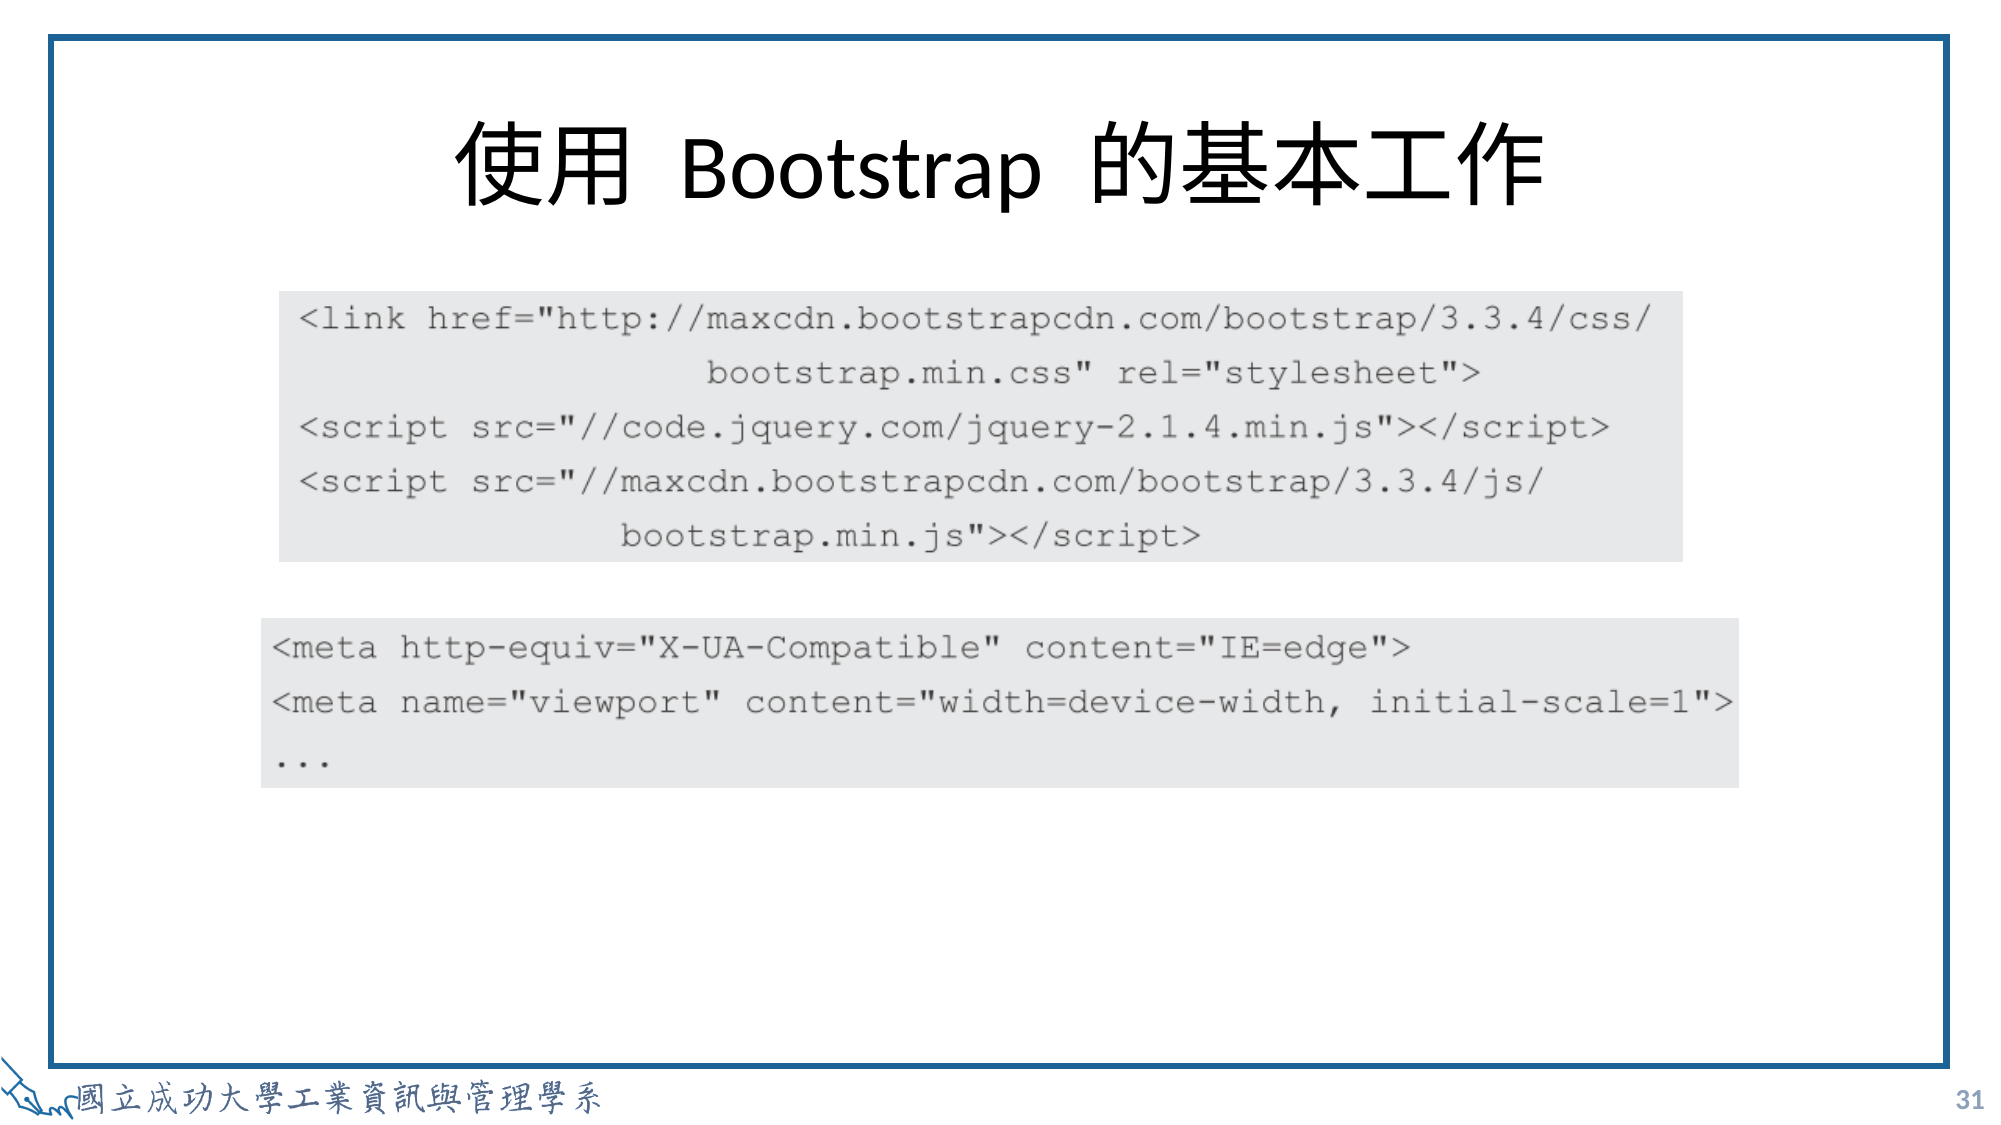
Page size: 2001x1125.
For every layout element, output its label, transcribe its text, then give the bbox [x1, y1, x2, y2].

picture [0, 1049, 80, 1125]
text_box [261, 291, 1739, 788]
slide_number 31 [1550, 1067, 2000, 1125]
title 使用 Bootstrap 的基本工作 [137, 59, 1863, 278]
